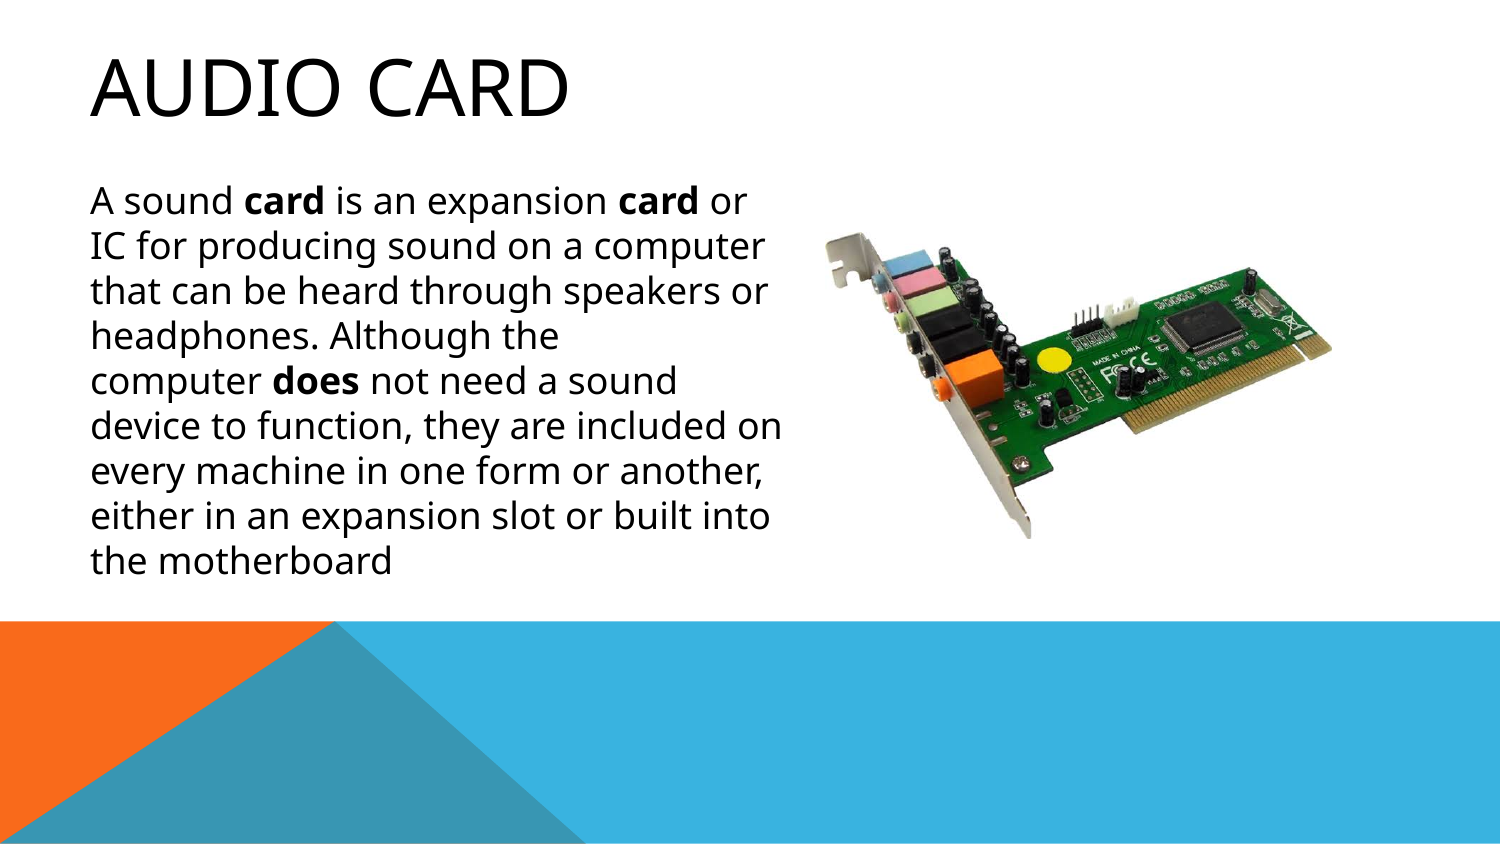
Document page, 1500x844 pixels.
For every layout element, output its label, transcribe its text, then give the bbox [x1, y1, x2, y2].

text_box A sound card is an expansion card or IC for producing sound on a computer that can be heard through speakers or headphones. Although the computer does not need a sound device to function, they are included on every machine in one form or another, either in an expansion slot or built into the motherboard [87, 174, 794, 582]
picture [824, 232, 1333, 539]
title audio card [87, 11, 800, 155]
